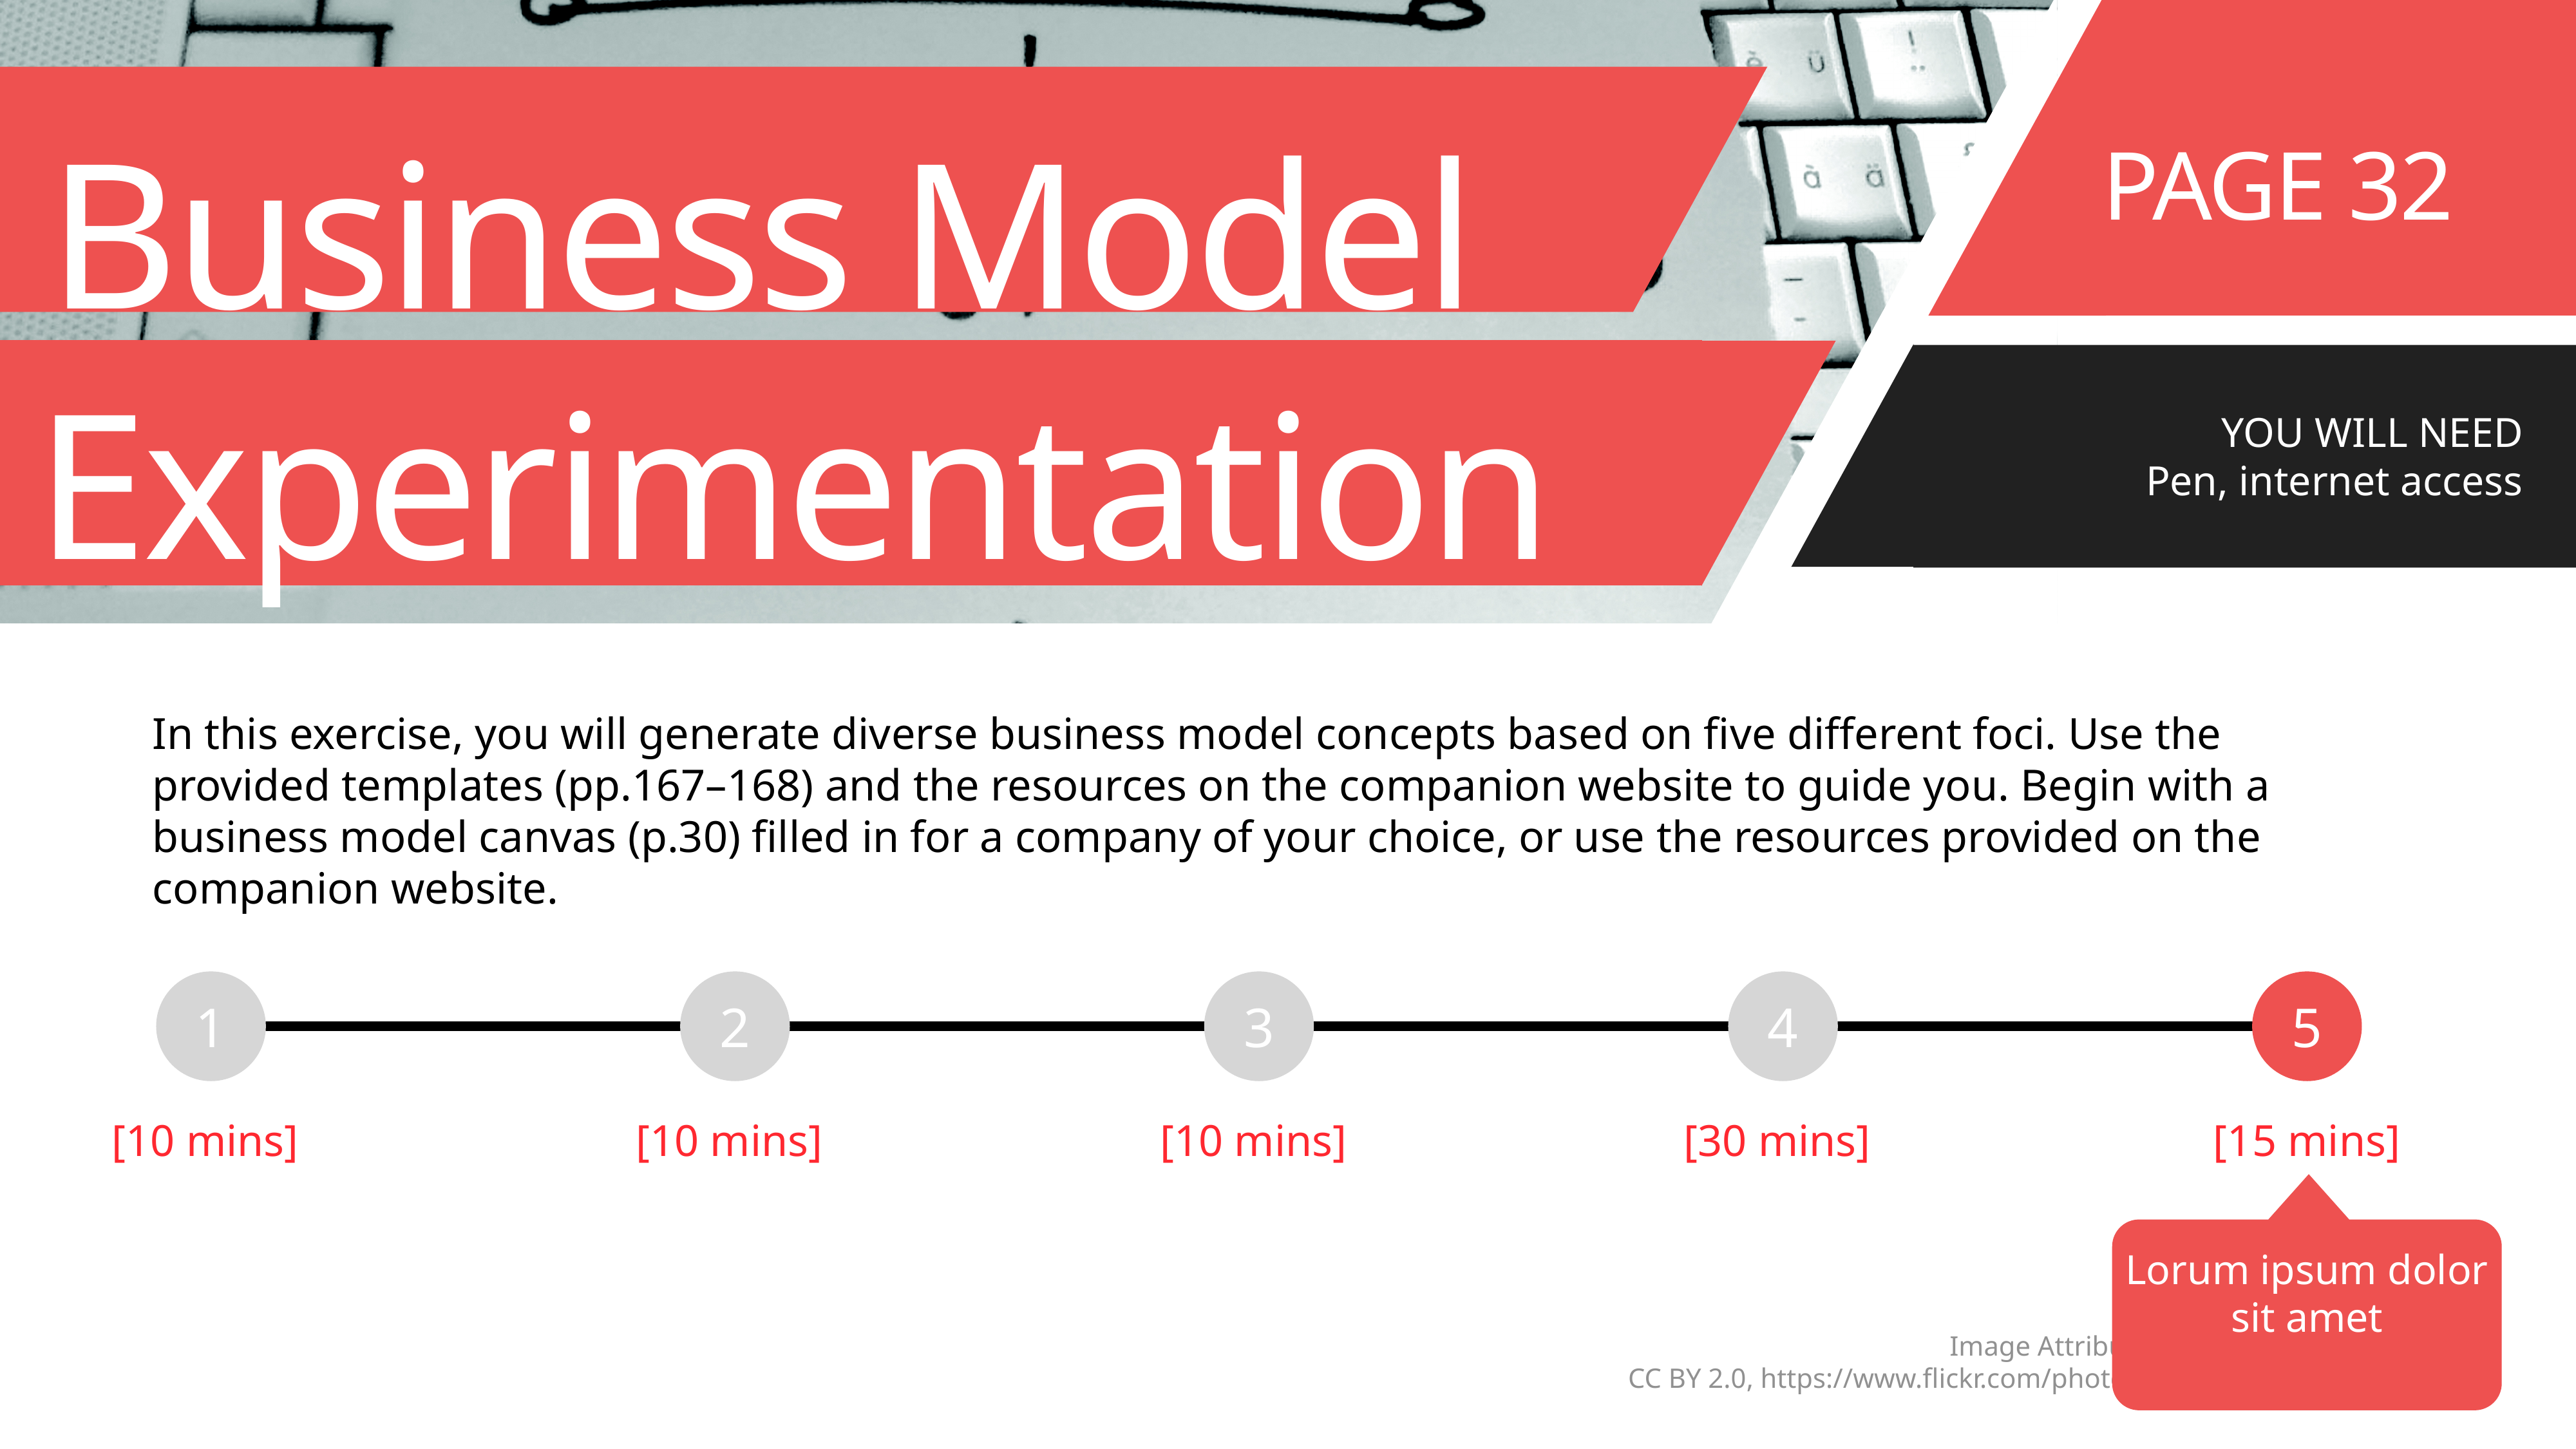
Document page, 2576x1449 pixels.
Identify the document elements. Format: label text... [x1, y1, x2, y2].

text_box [0, 0, 2576, 1401]
text_box Lorum ipsum dolor sit amet [2119, 1401, 2495, 1410]
